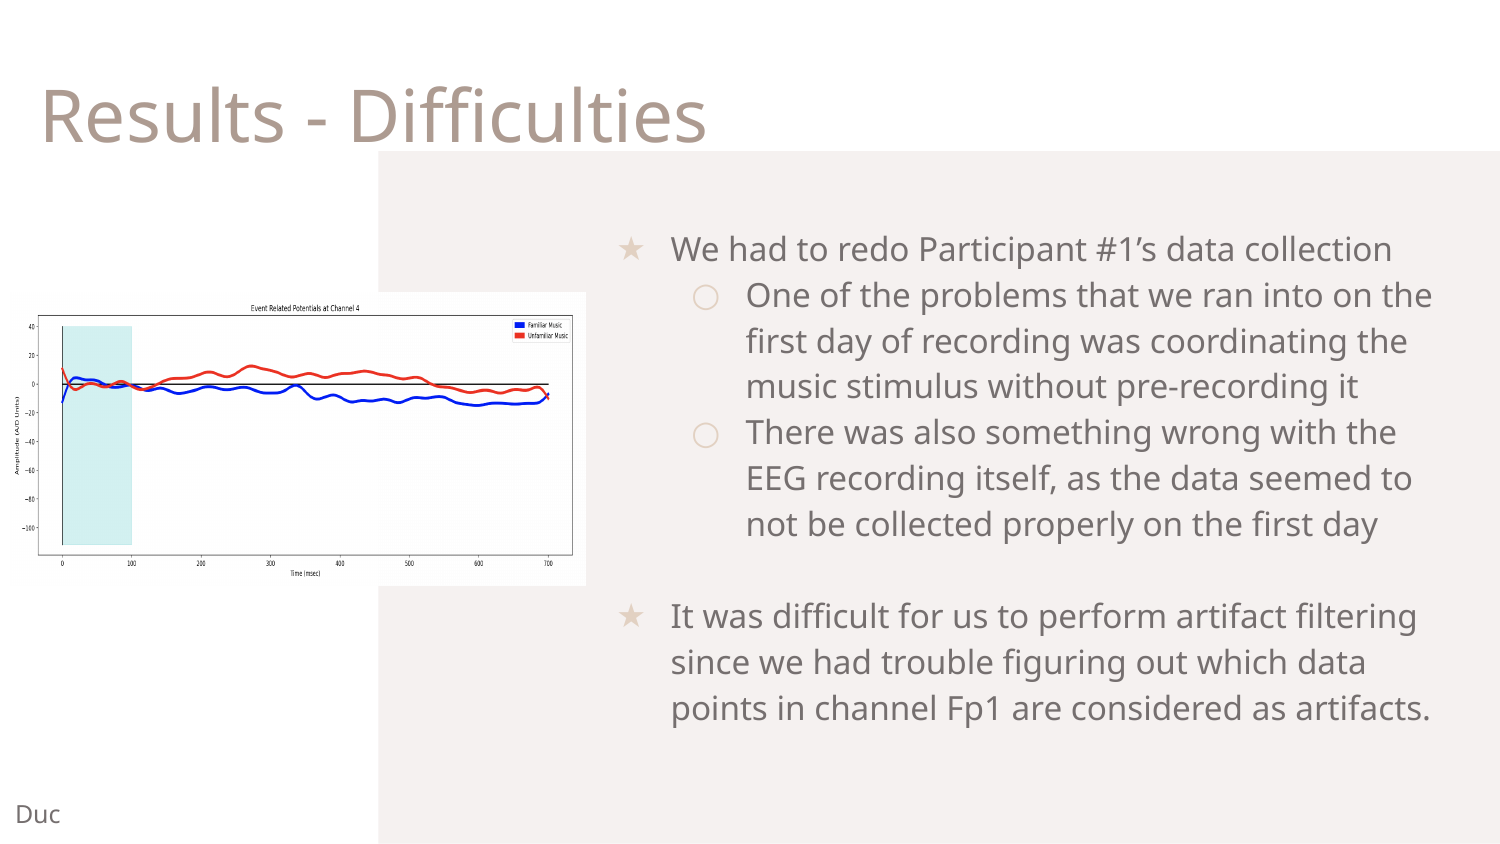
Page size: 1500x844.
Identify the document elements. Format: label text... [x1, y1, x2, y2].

text_box Duc [0, 783, 185, 844]
title Results - Difficulties [39, 56, 1199, 148]
picture [10, 291, 586, 586]
list We had to redo Participant #1’s data collection One of the problems that we ran into on the first day of recording was coordinating the music stimulus without pre-recording it There was also something wrong with the EEG recording itself, as the data seemed to not be collected properly on the first day It was difficult for us to perform artifact filtering since we had trouble figuring out which data points in channel Fp1 are considered as artifacts. [520, 222, 1493, 832]
